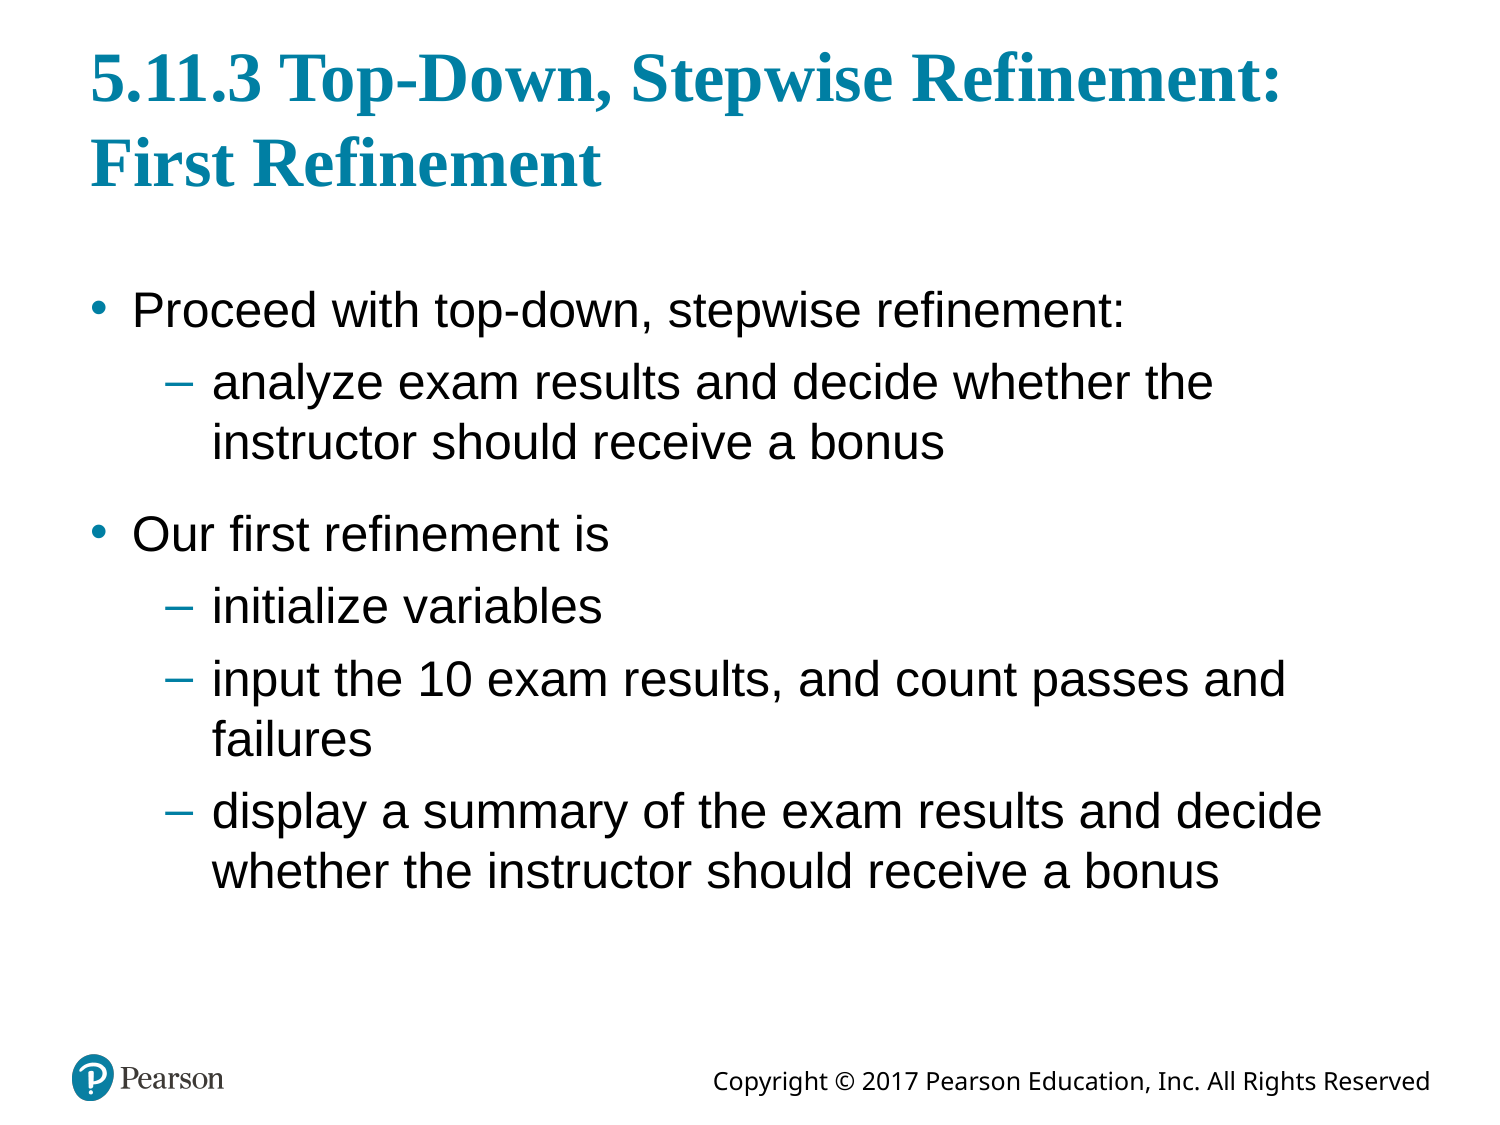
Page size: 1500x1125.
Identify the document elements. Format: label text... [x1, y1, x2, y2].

picture [72, 1087, 83, 1101]
list Proceed with top-down, stepwise refinement: analyze exam results and decide whether the instructor should receive a bonus Our first refinement is initialize variables input the 10 exam results, and count passes and failures display a summary of the exam results and decide whether the instructor should receive a bonus [75, 262, 1425, 1005]
picture [98, 1054, 224, 1101]
title 5.11.3 Top-Down, Stepwise Refinement: First Refinement [75, 35, 1425, 216]
picture [72, 1054, 88, 1070]
picture [80, 1063, 106, 1088]
